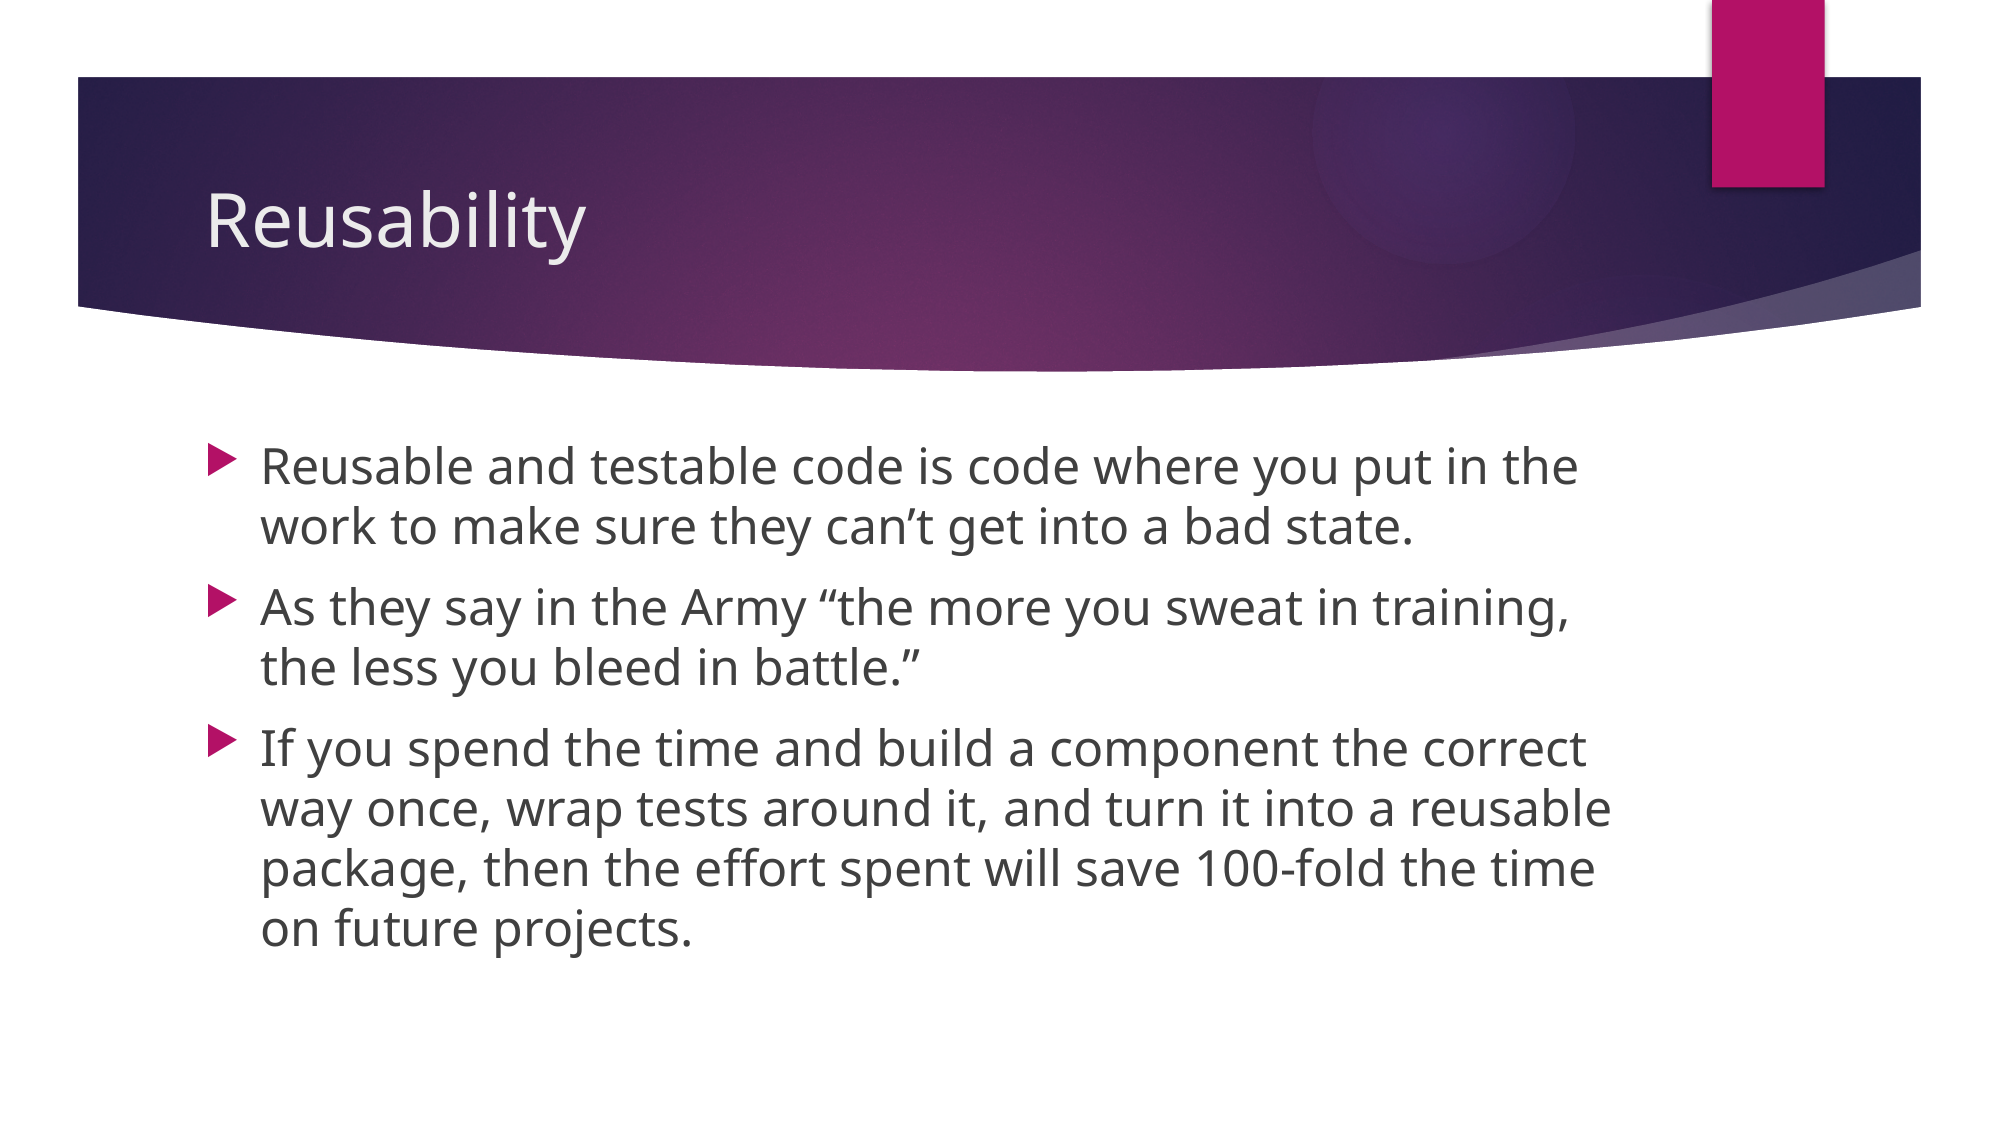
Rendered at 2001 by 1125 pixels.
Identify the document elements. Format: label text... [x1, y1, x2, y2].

list Reusable and testable code is code where you put in the work to make sure they can’t get into a bad state. As they say in the Army “the more you sweat in training, the less you bleed in battle.” If you spend the time and build a component the correct way once, wrap tests around it, and turn it into a reusable package, then the effort spent will save 100-fold the time on future projects. [189, 427, 1638, 988]
title Reusability [189, 159, 1627, 276]
